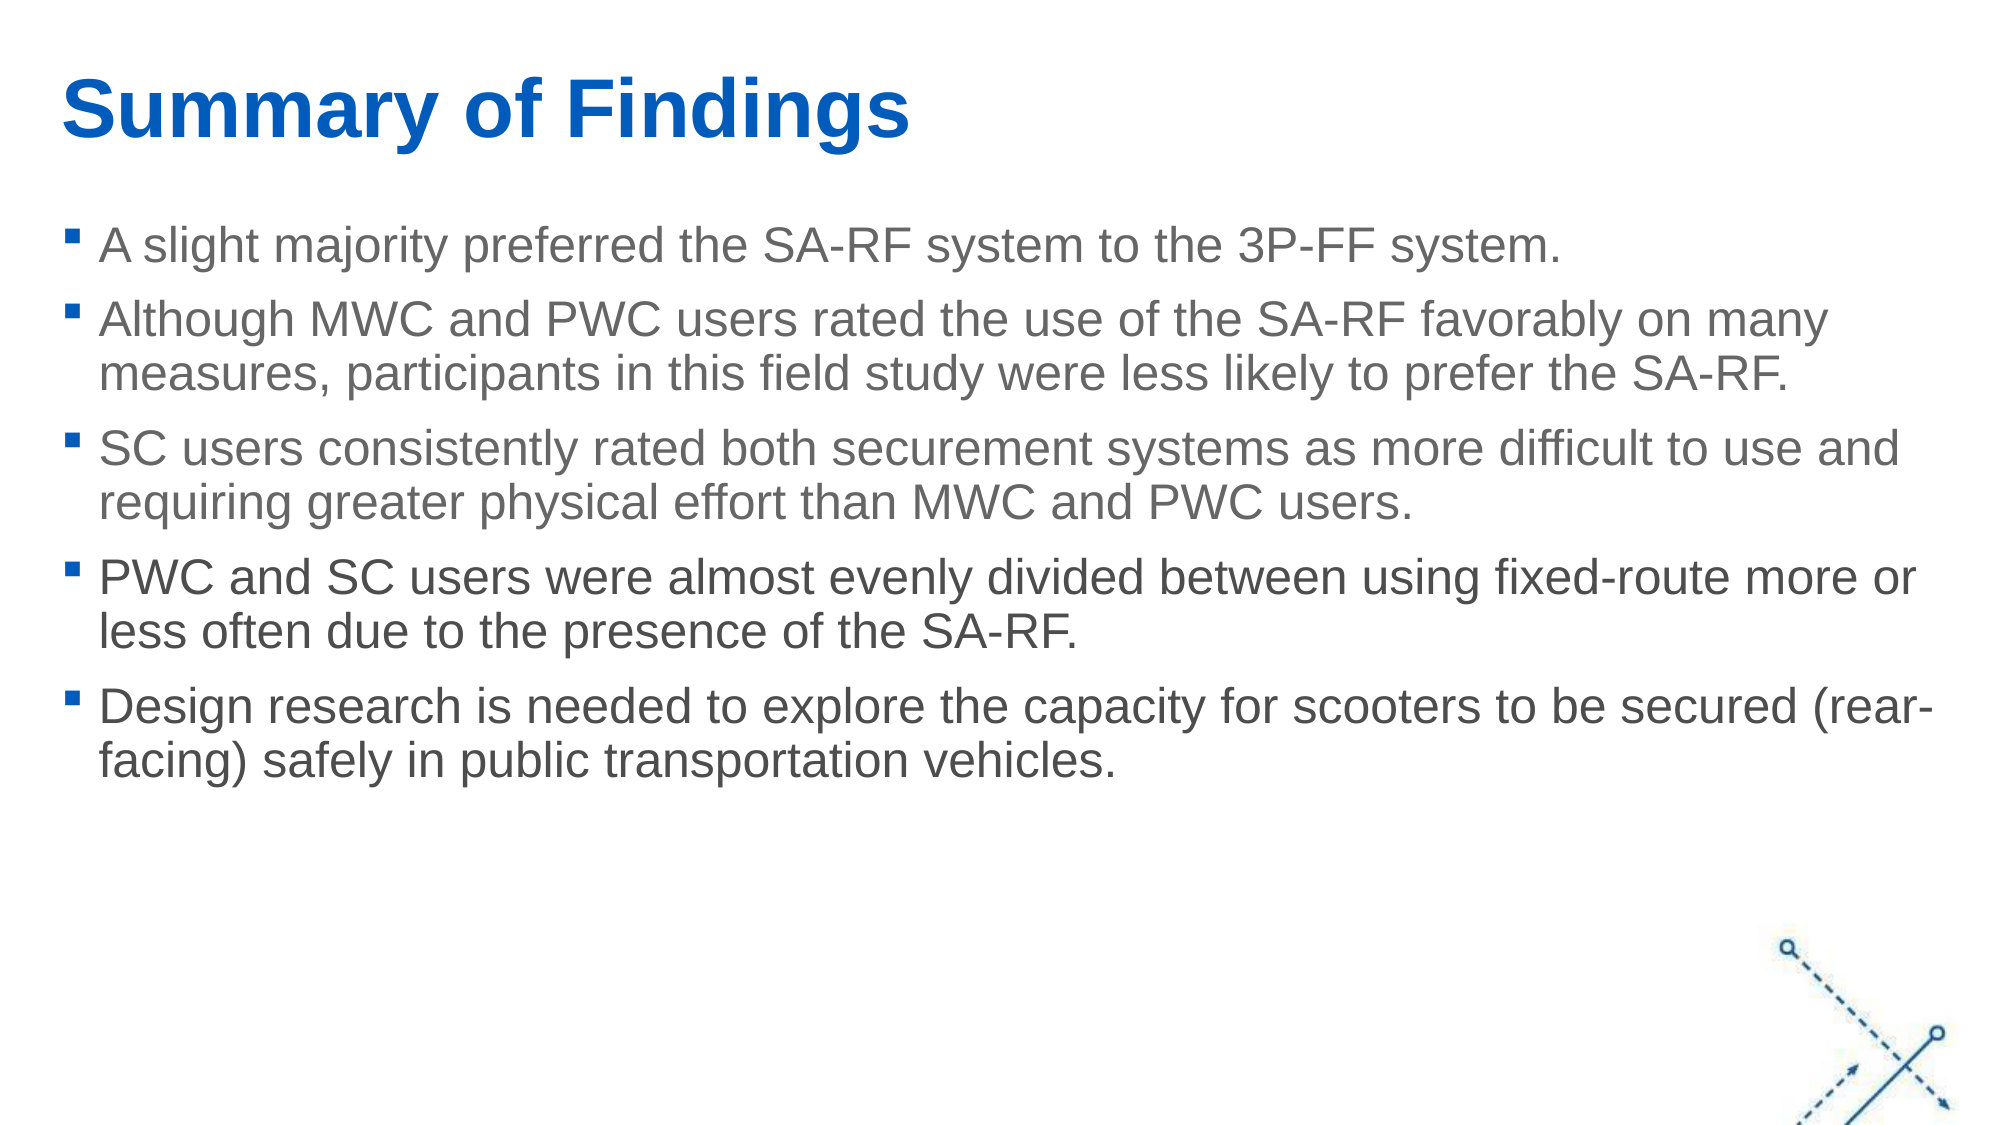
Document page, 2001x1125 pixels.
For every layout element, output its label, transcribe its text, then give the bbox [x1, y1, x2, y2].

picture [1683, 874, 2000, 1125]
title Summary of Findings [46, 0, 1888, 164]
text_box A slight majority preferred the SA-RF system to the 3P-FF system. Although MWC and PWC users rated the use of the SA-RF favorably on many measures, participants in this field study were less likely to prefer the SA-RF. SC users consistently rated both securement systems as more difficult to use and requiring greater physical effort than MWC and PWC users. PWC and SC users were almost evenly divided between using fixed-route more or less often due to the presence of the SA-RF. Design research is needed to explore the capacity for scooters to be secured (rear-facing) safely in public transportation vehicles. [46, 211, 1966, 1062]
